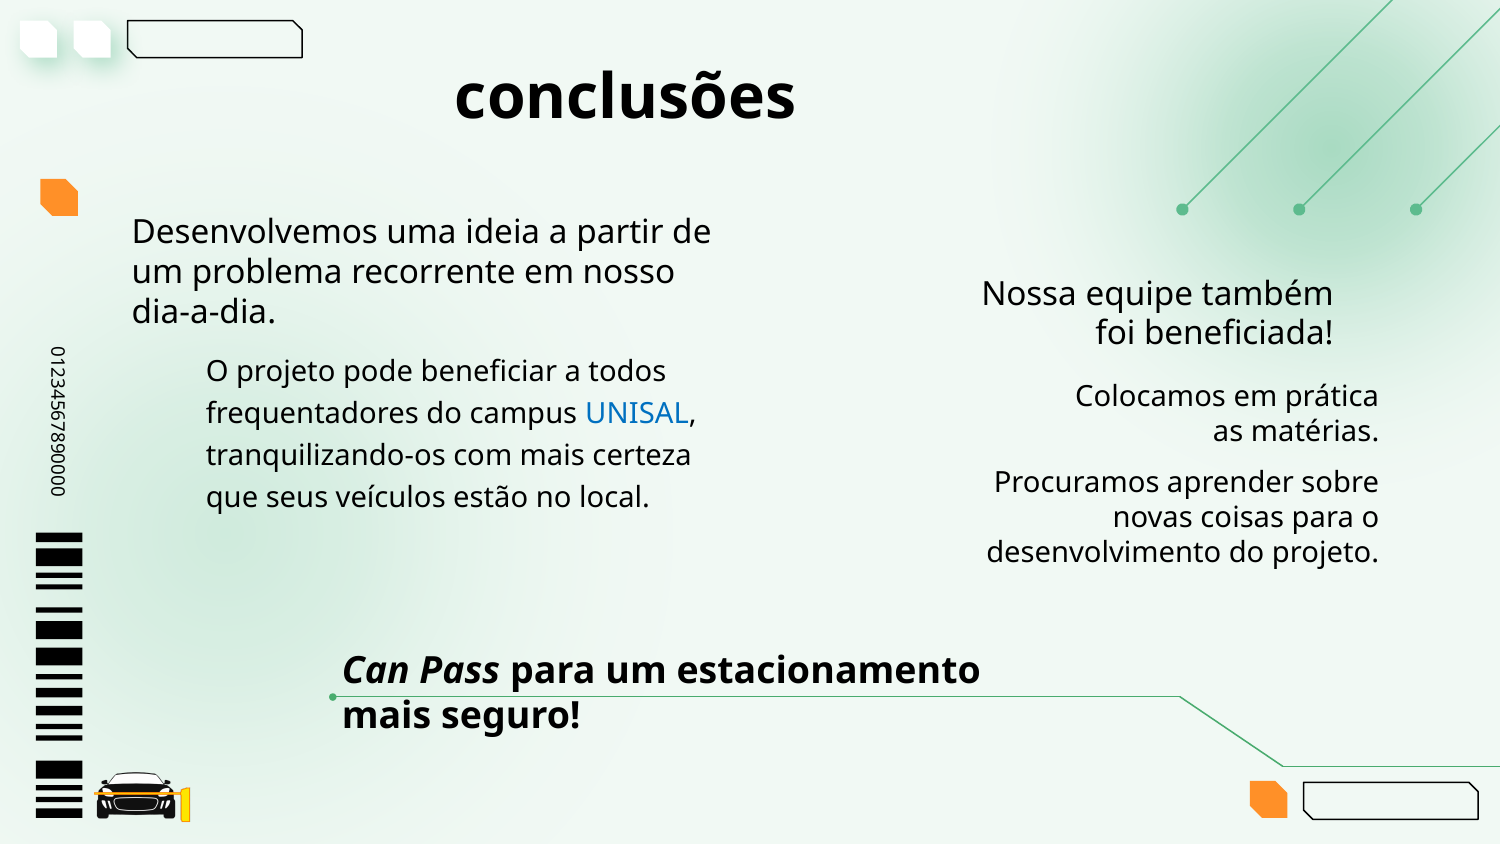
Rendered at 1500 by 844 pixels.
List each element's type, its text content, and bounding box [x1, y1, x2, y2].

text_box Nossa equipe também foi beneficiada! [923, 264, 1349, 359]
picture [92, 747, 192, 844]
text_box O projeto pode beneficiar a todos frequentadores do campus UNISAL, tranquilizando-os com mais certeza que seus veículos estão no local. [191, 337, 732, 521]
text_box Colocamos em prática as matérias. [1045, 369, 1395, 455]
text_box Procuramos aprender sobre novas coisas para o desenvolvimento do projeto. [952, 455, 1395, 576]
text_box Can Pass para um estacionamento mais seguro! [327, 638, 1201, 692]
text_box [328, 692, 1500, 767]
title conclusões [439, 41, 1061, 146]
text_box Desenvolvemos uma ideia a partir de um problema recorrente em nosso dia-a-dia. [116, 202, 738, 338]
